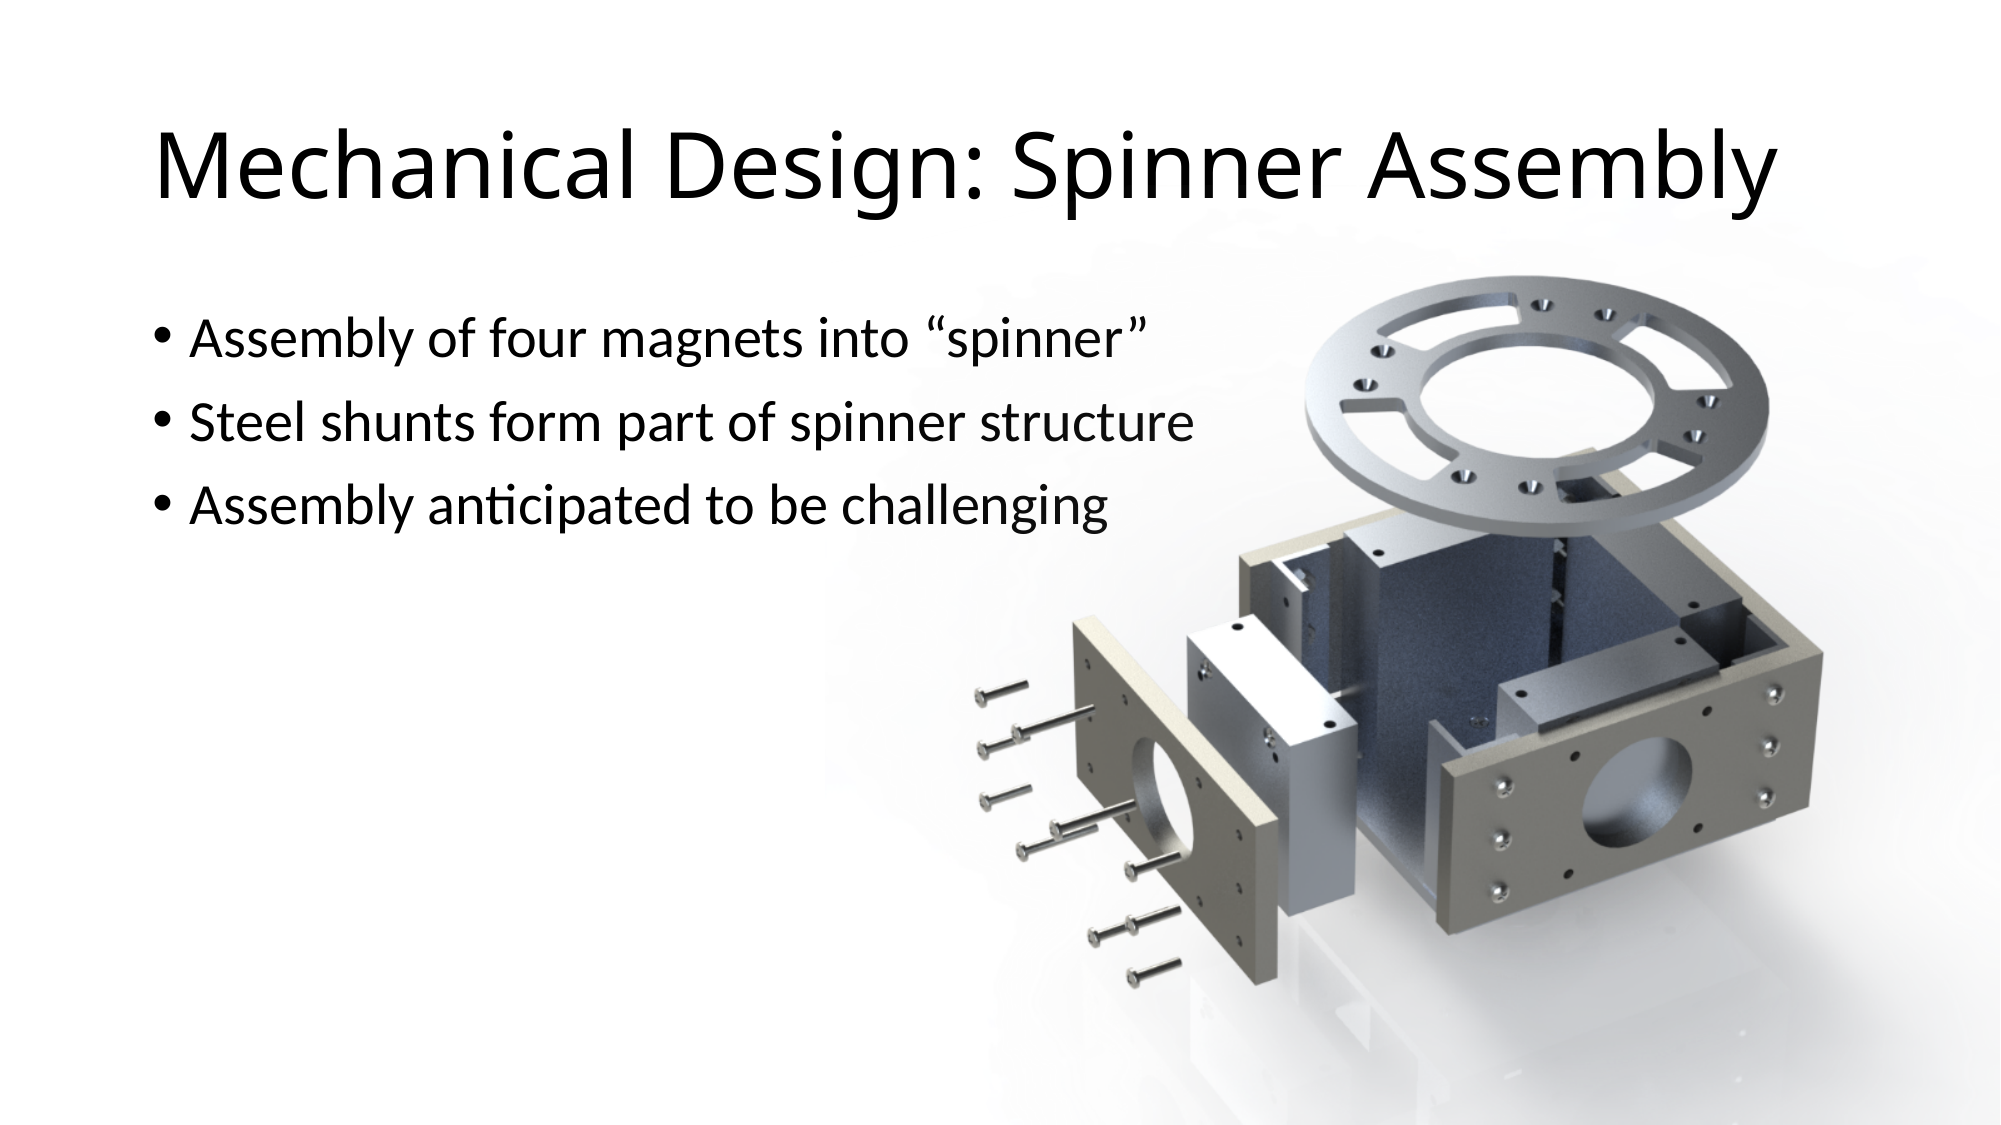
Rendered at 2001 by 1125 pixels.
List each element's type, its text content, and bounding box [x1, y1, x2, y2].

title Mechanical Design: Spinner Assembly [137, 59, 1863, 278]
list Assembly of four magnets into “spinner” Steel shunts form part of spinner structure Assembly anticipated to be challenging [137, 299, 825, 1014]
picture [825, 185, 2000, 1125]
